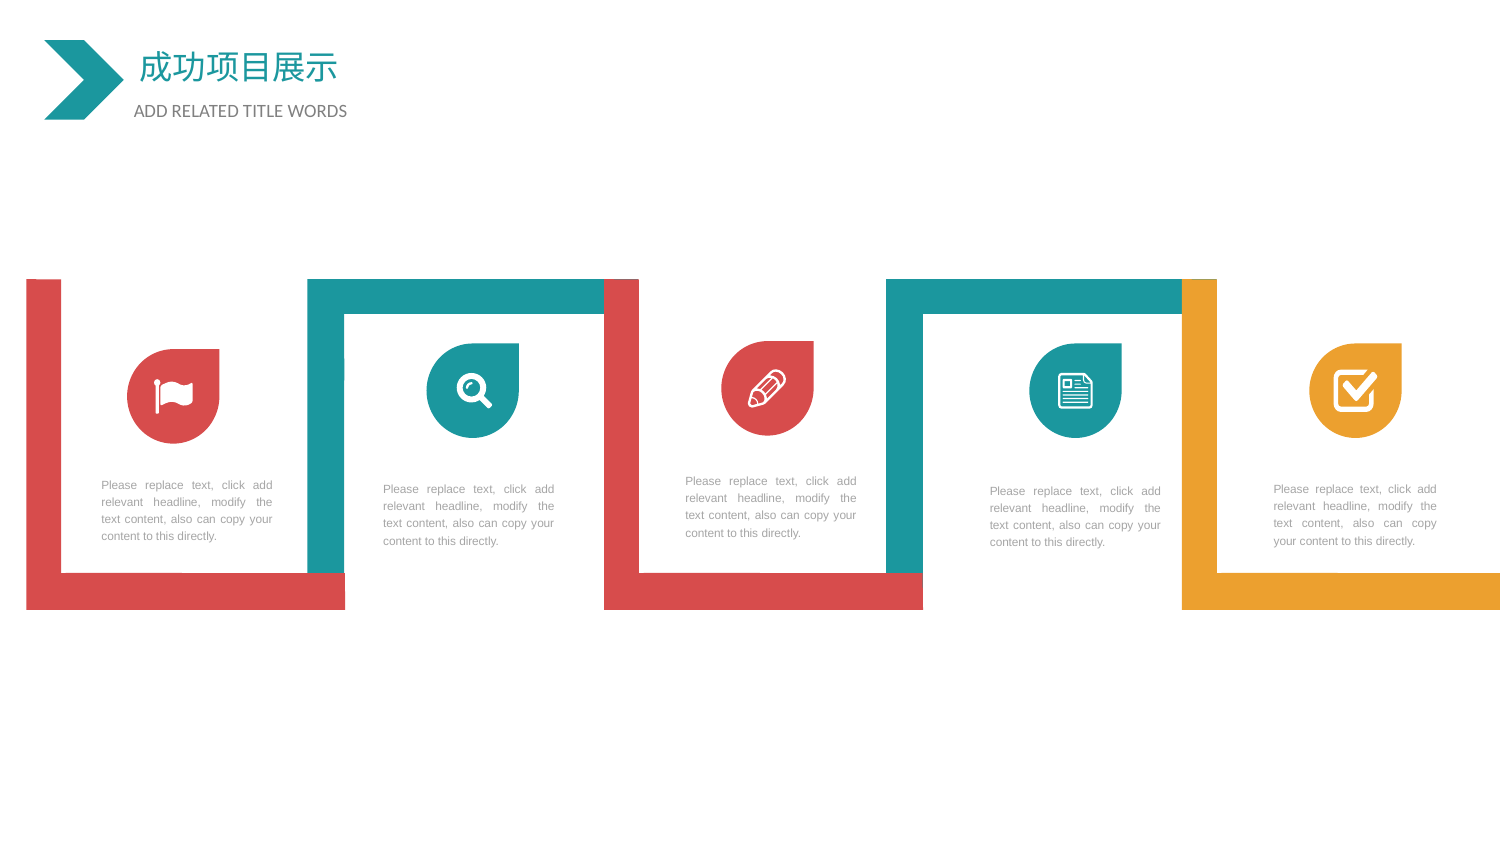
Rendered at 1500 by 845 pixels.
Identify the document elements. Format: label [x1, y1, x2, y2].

text_box [1058, 372, 1093, 409]
text_box [26, 279, 1500, 610]
